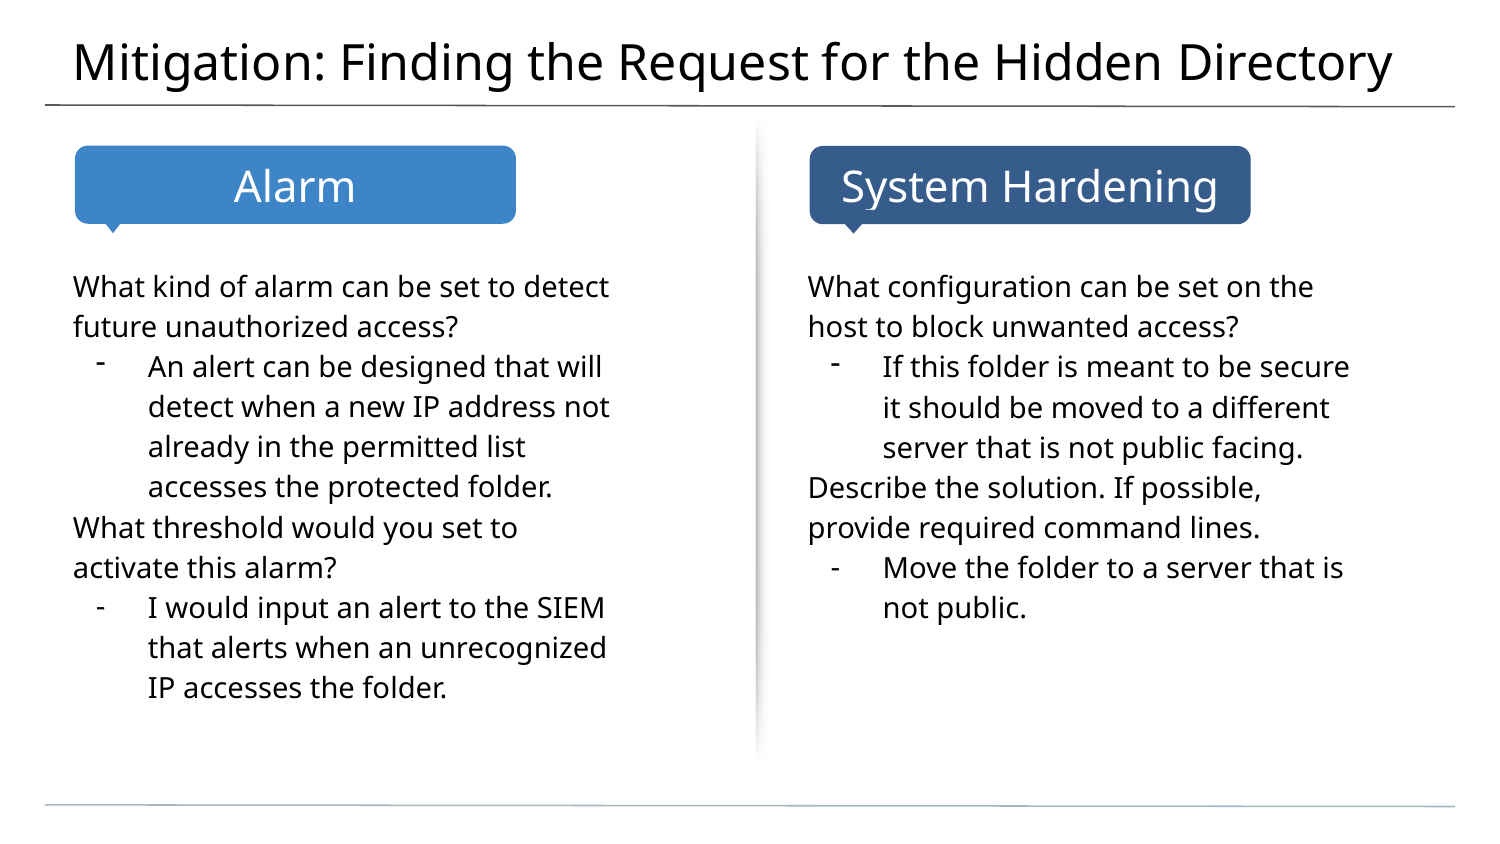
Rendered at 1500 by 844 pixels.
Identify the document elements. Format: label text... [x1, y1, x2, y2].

subtitle What configuration can be set on the host to block unwanted access? If this folder is meant to be secure it should be moved to a different server that is not public facing. Describe the solution. If possible, provide required command lines. Move the folder to a server that is not public. [732, 263, 1438, 805]
picture [703, 107, 839, 782]
subtitle What kind of alarm can be set to detect future unauthorized access? An alert can be designed that will detect when a new IP address not already in the permitted list accesses the protected folder. What threshold would you set to activate this alarm? I would input an alert to the SIEM that alerts when an unrecognized IP accesses the folder. [0, 262, 704, 805]
title Mitigation: Finding the Request for the Hidden Directory [0, 0, 1500, 88]
